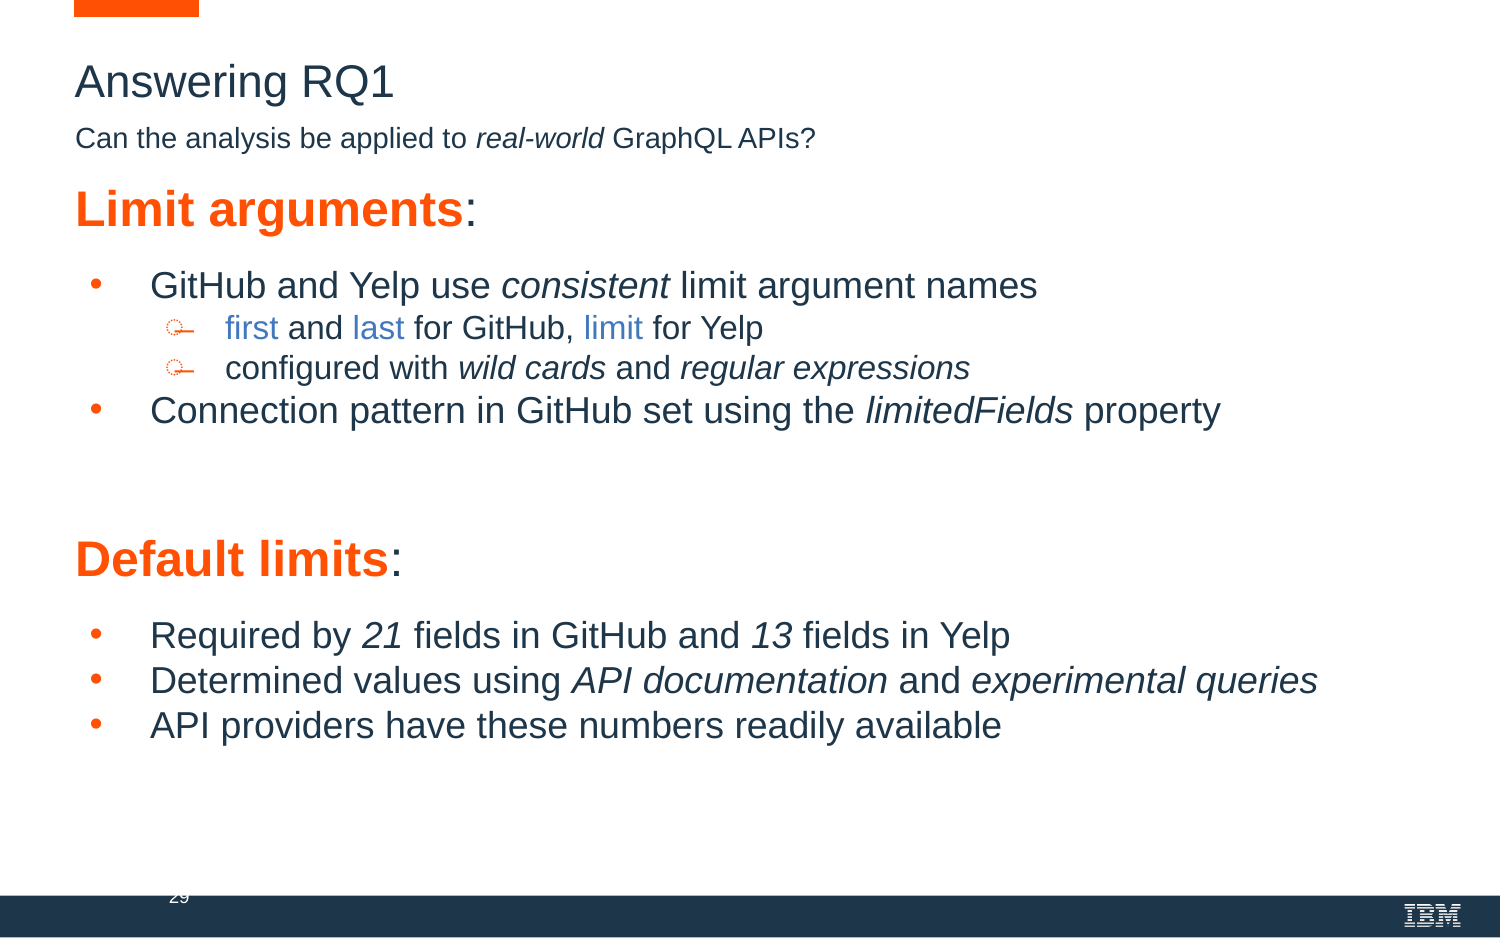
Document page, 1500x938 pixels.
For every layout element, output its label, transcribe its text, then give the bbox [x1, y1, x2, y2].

picture [1404, 904, 1462, 927]
list Can the analysis be applied to real-world GraphQL APIs? [75, 109, 1425, 207]
title Answering RQ1 [74, 37, 1425, 94]
list Limit arguments: GitHub and Yelp use consistent limit argument names first and last for GitHub, limit for Yelp configured with wild cards and regular expressions Connection pattern in GitHub set using the limitedFields property Default limits: Required by 21 fields in GitHub and 13 fields in Yelp Determined values using API documentation and experimental queries API providers have these numbers readily available [75, 207, 1425, 770]
